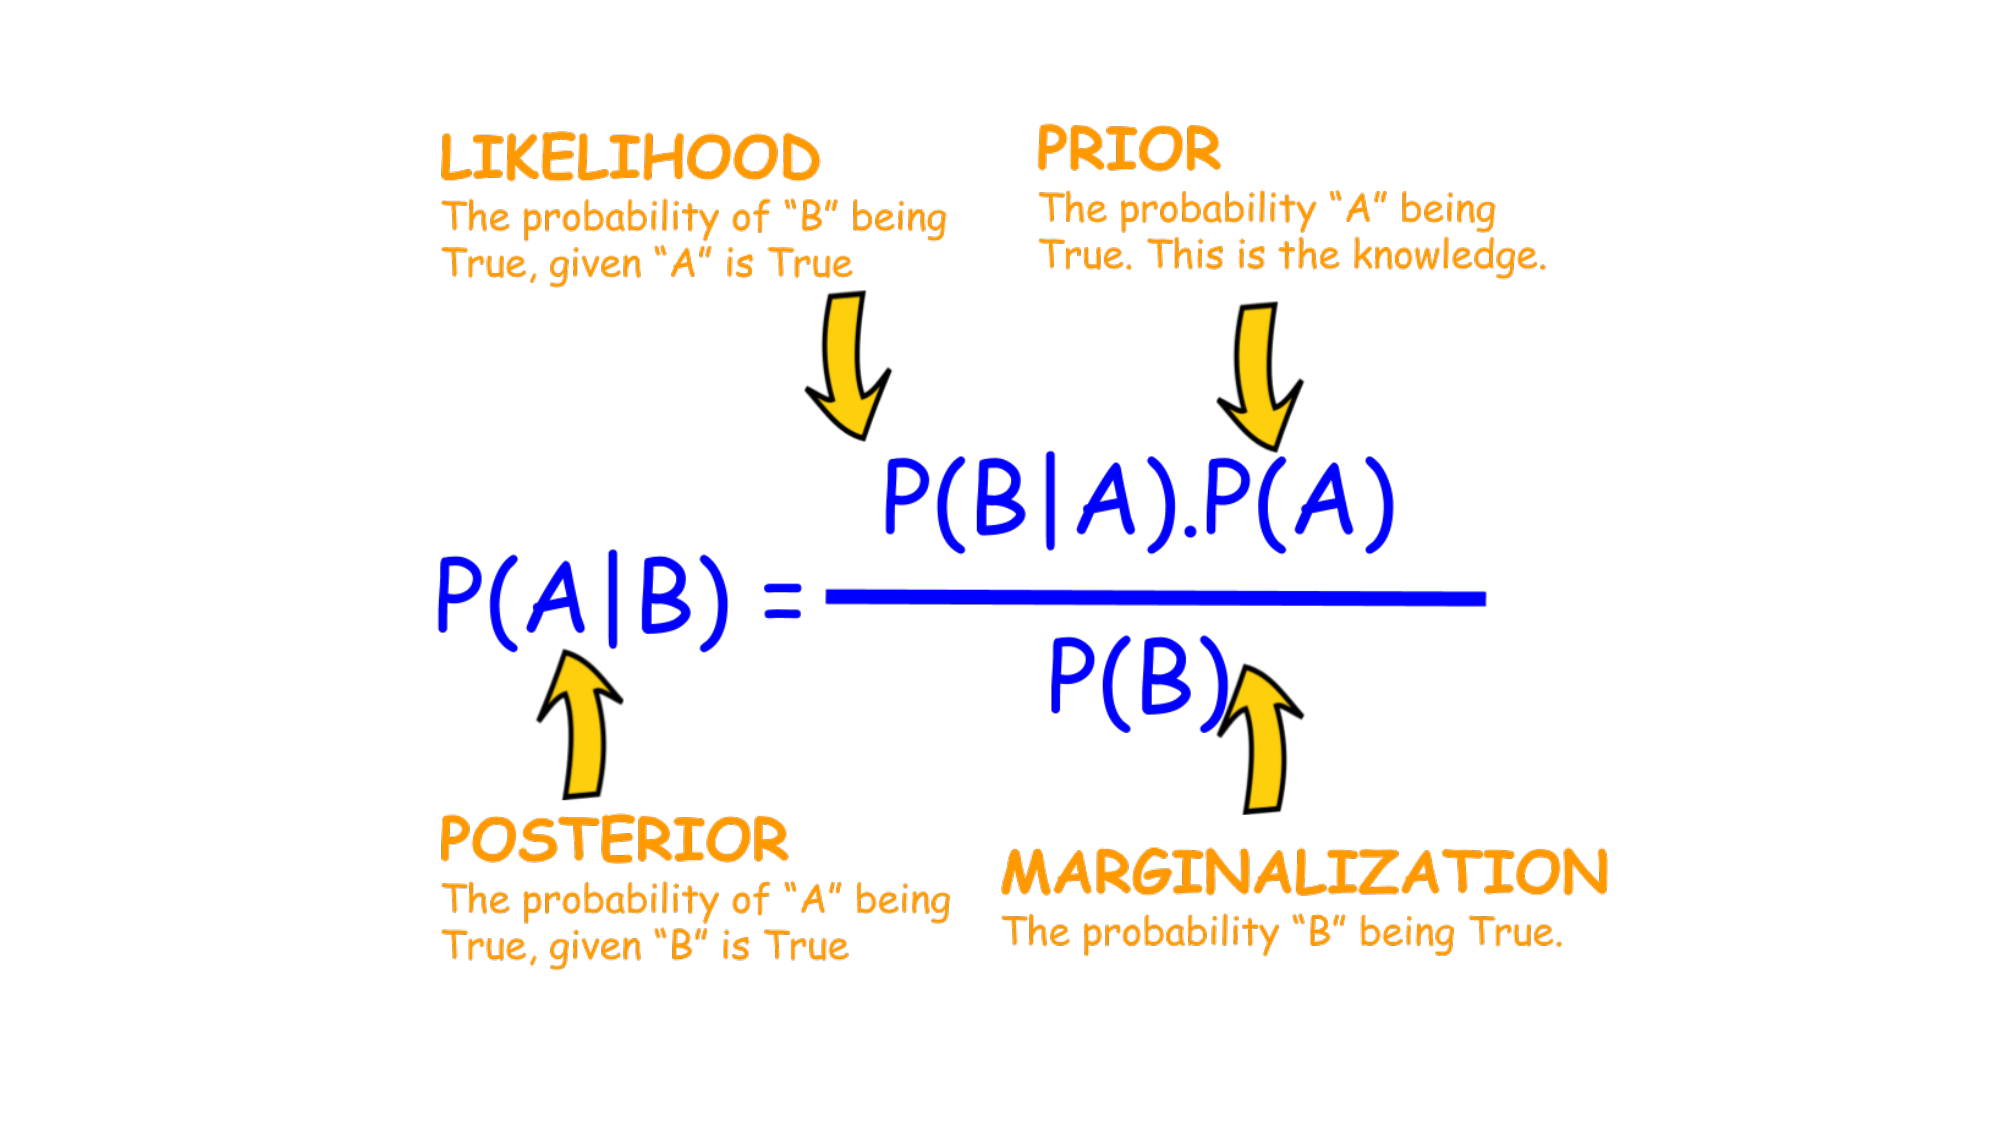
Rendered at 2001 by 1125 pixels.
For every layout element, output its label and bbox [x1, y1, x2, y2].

picture [417, 102, 1636, 980]
